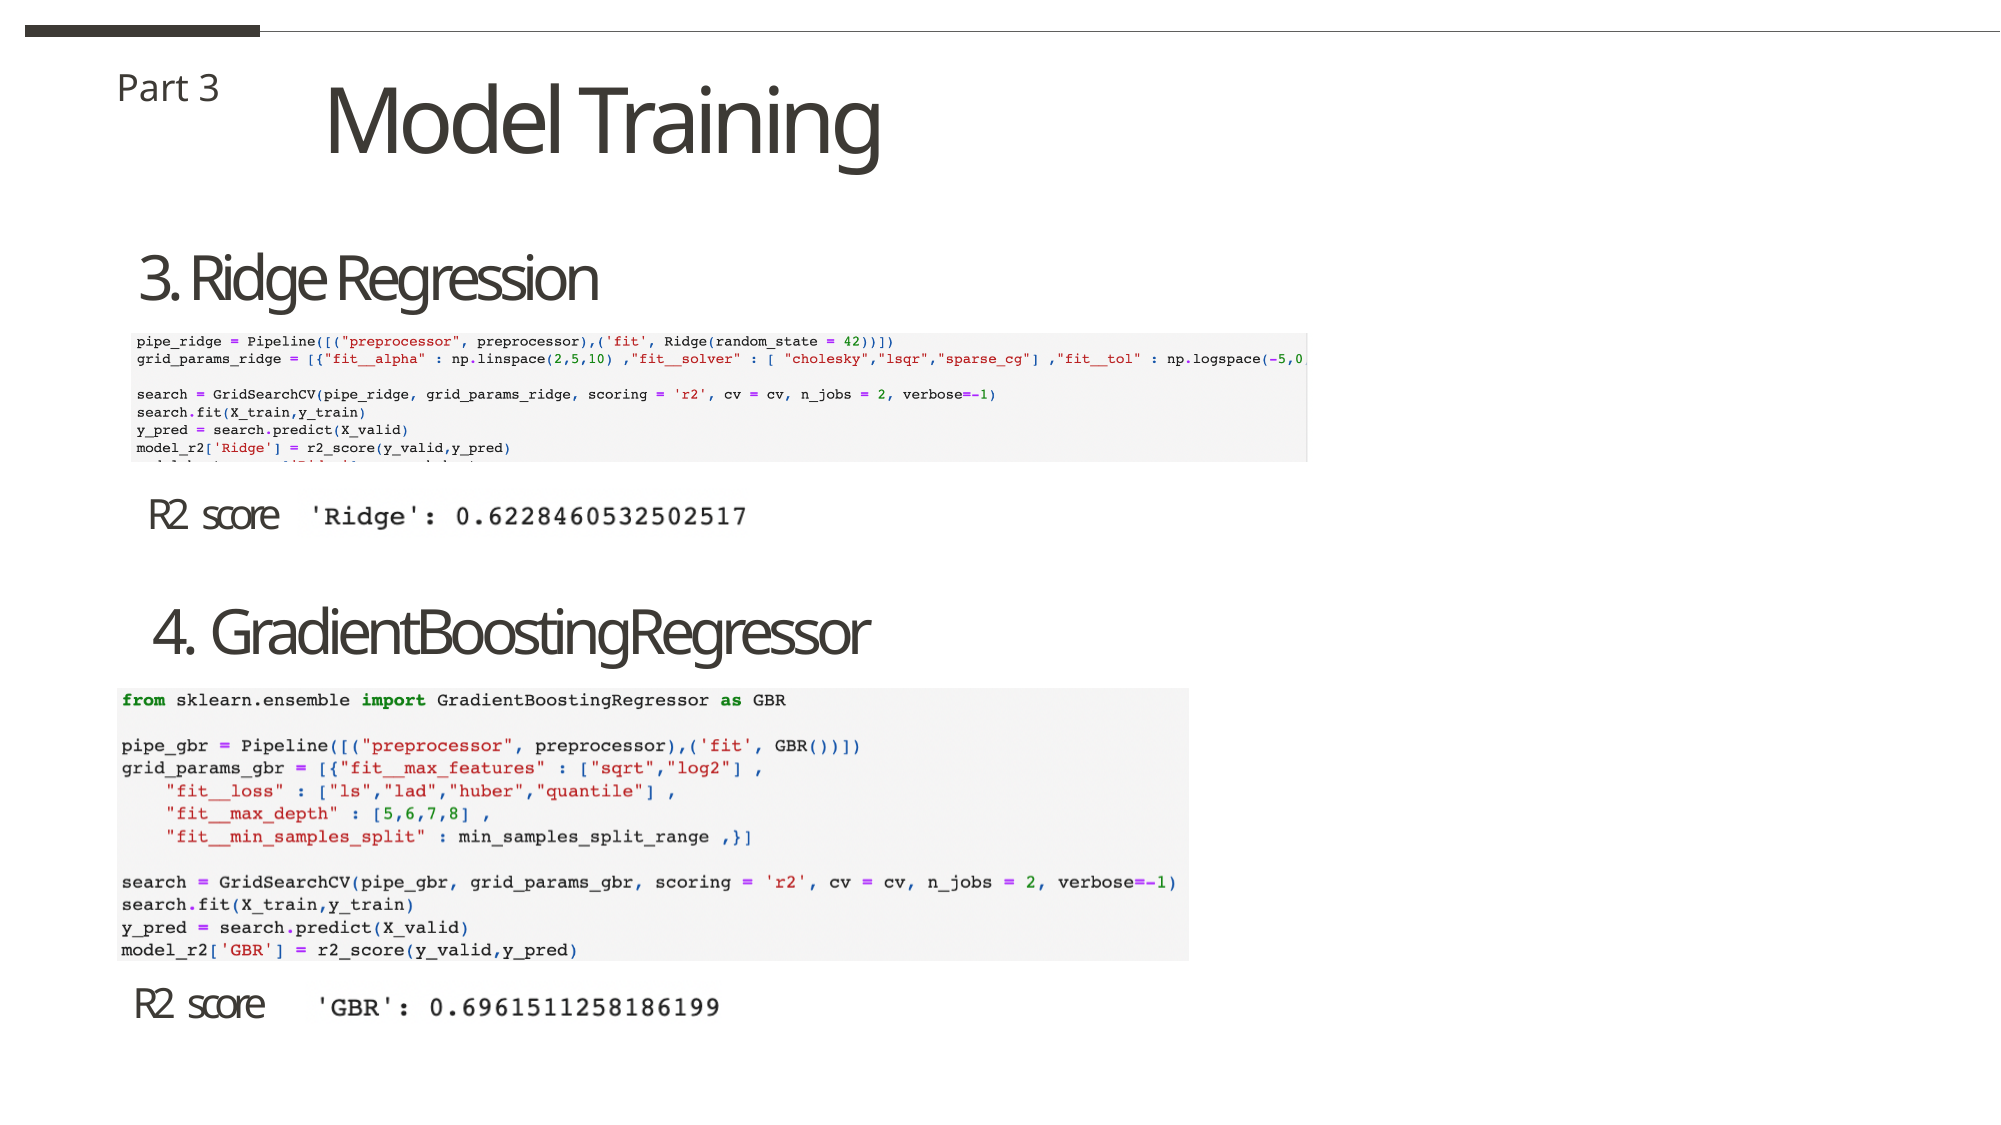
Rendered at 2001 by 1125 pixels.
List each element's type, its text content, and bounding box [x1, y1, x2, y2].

picture [305, 980, 722, 1025]
text_box Part 3 [101, 56, 236, 117]
text_box 4. GradientBoostingRegressor [138, 584, 889, 675]
picture [297, 488, 750, 539]
text_box R2 score [117, 969, 282, 1035]
text_box 3. Ridge Regression [123, 230, 619, 321]
picture [131, 333, 1313, 462]
text_box Model Training [307, 54, 902, 179]
text_box R2 score [132, 480, 297, 546]
picture [117, 688, 1189, 961]
